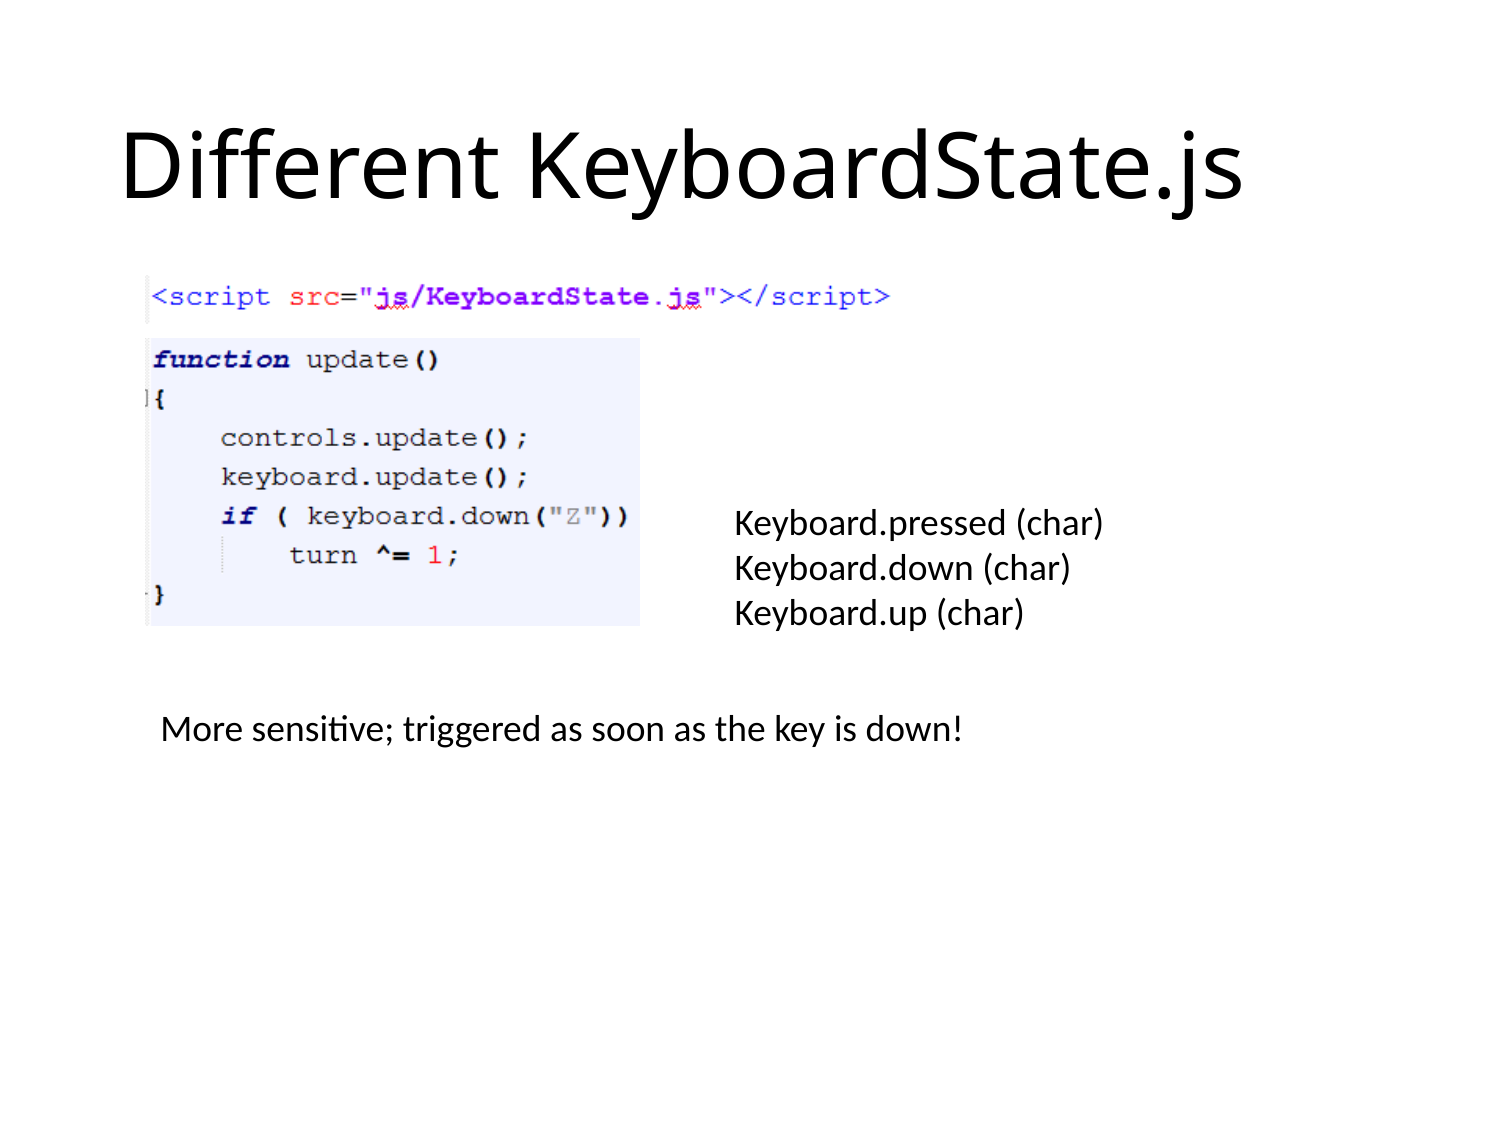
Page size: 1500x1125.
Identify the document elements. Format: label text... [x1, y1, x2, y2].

picture [145, 337, 640, 626]
text_box More sensitive; triggered as soon as the key is down! [145, 696, 999, 756]
title Different KeyboardState.js [103, 59, 1397, 278]
picture [145, 275, 930, 324]
text_box Keyboard.pressed (char) Keyboard.down (char) Keyboard.up (char) [719, 490, 1120, 641]
